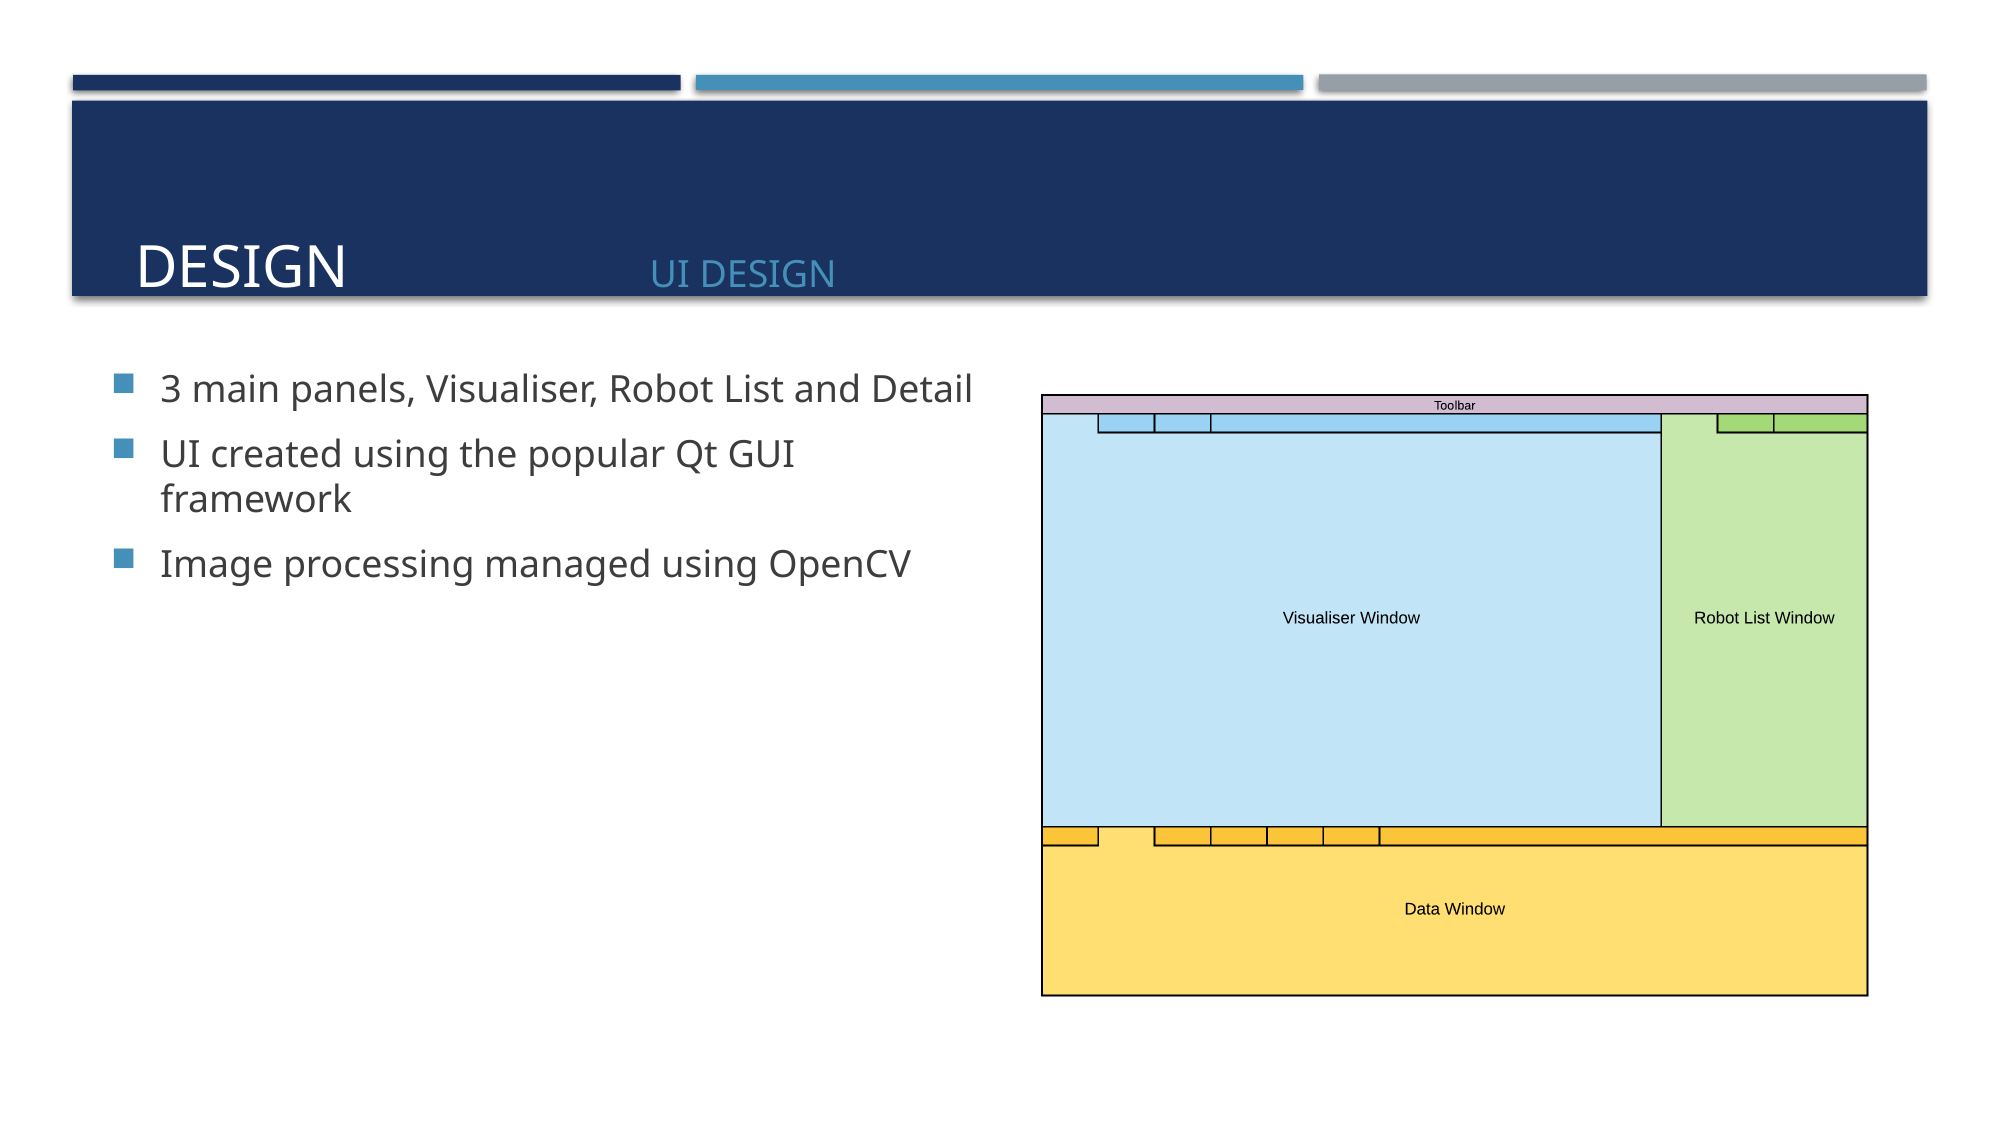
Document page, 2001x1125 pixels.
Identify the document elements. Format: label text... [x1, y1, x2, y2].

text_box Design [120, 140, 596, 307]
list 3 main panels, Visualiser, Robot List and Detail UI created using the popular Qt GUI framework Image processing managed using OpenCV [95, 357, 1001, 962]
picture [1004, 357, 1906, 1034]
title UI design [634, 135, 1531, 303]
